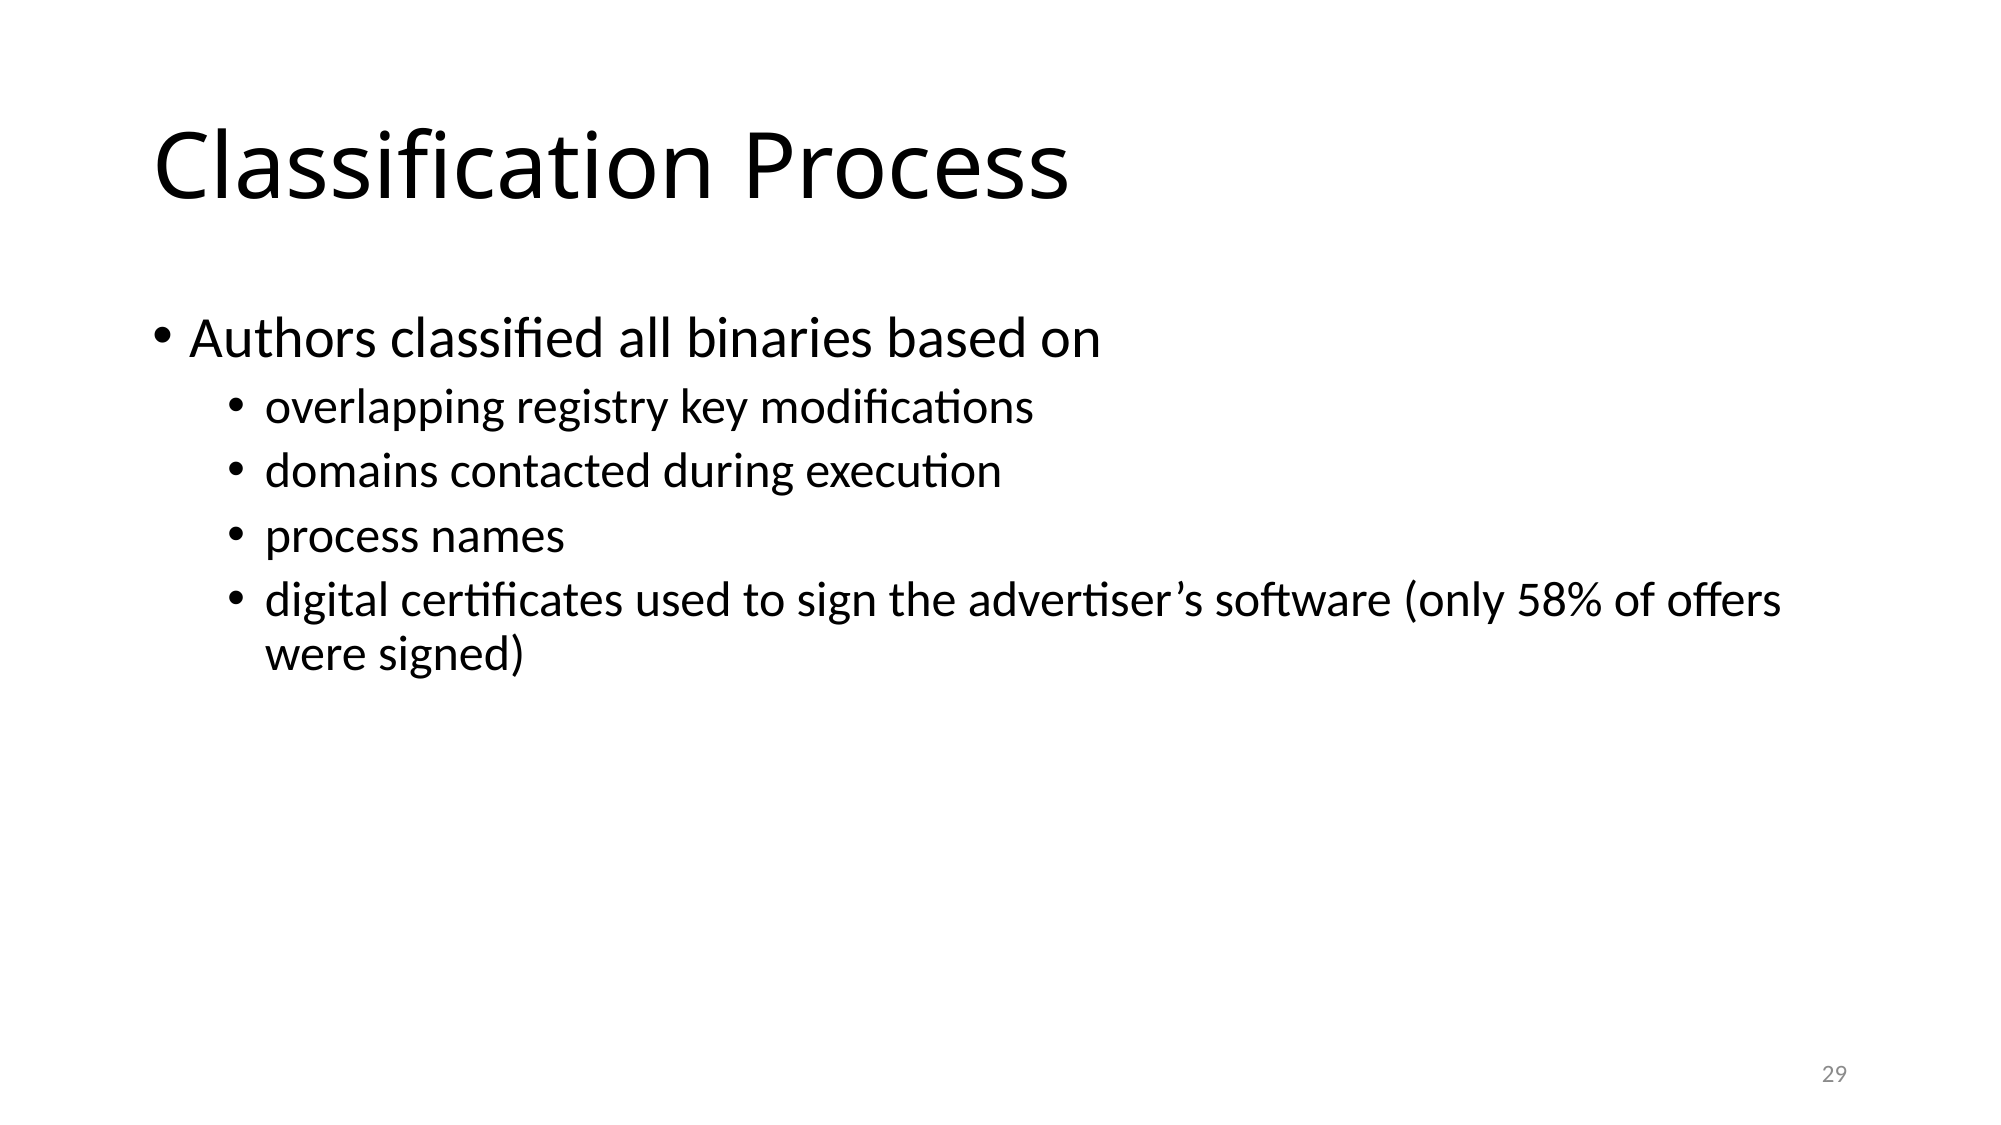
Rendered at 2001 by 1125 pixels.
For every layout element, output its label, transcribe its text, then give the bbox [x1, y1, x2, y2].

list Authors classified all binaries based on overlapping registry key modifications domains contacted during execution process names digital certificates used to sign the advertiser’s software (only 58% of offers were signed) [137, 299, 1863, 1014]
title Classification Process [137, 59, 1863, 278]
slide_number 29 [1412, 1042, 1863, 1103]
